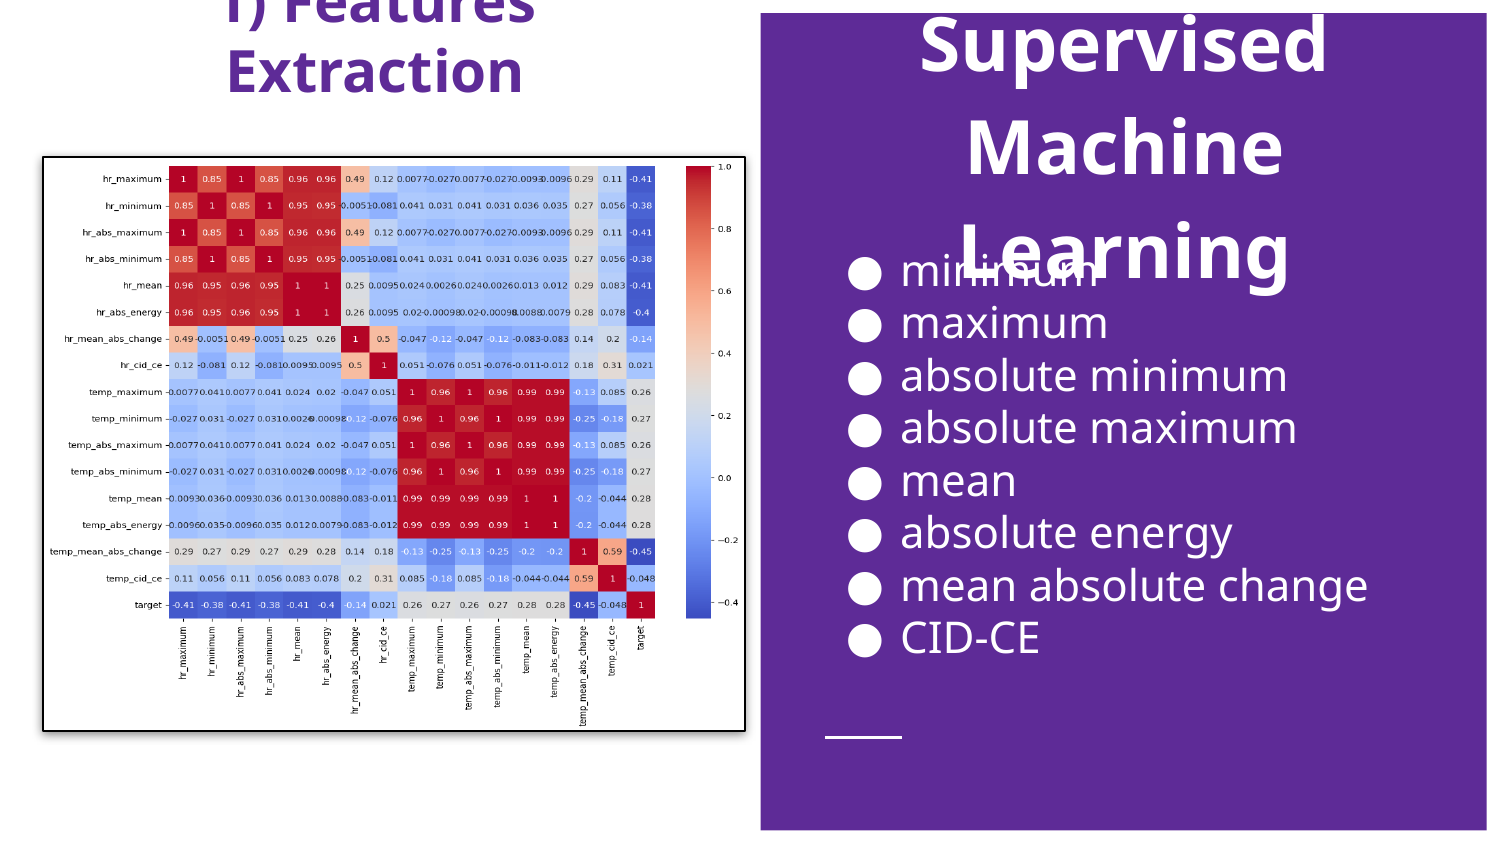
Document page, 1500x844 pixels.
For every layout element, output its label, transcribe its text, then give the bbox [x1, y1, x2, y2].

title 1) Features Extraction [43, 14, 708, 119]
picture [43, 157, 745, 731]
subtitle minimum maximum absolute minimum absolute maximum mean absolute energy mean absolute change CID-CE [810, 227, 1474, 731]
list Supervised Machine Learning [810, 48, 1440, 227]
